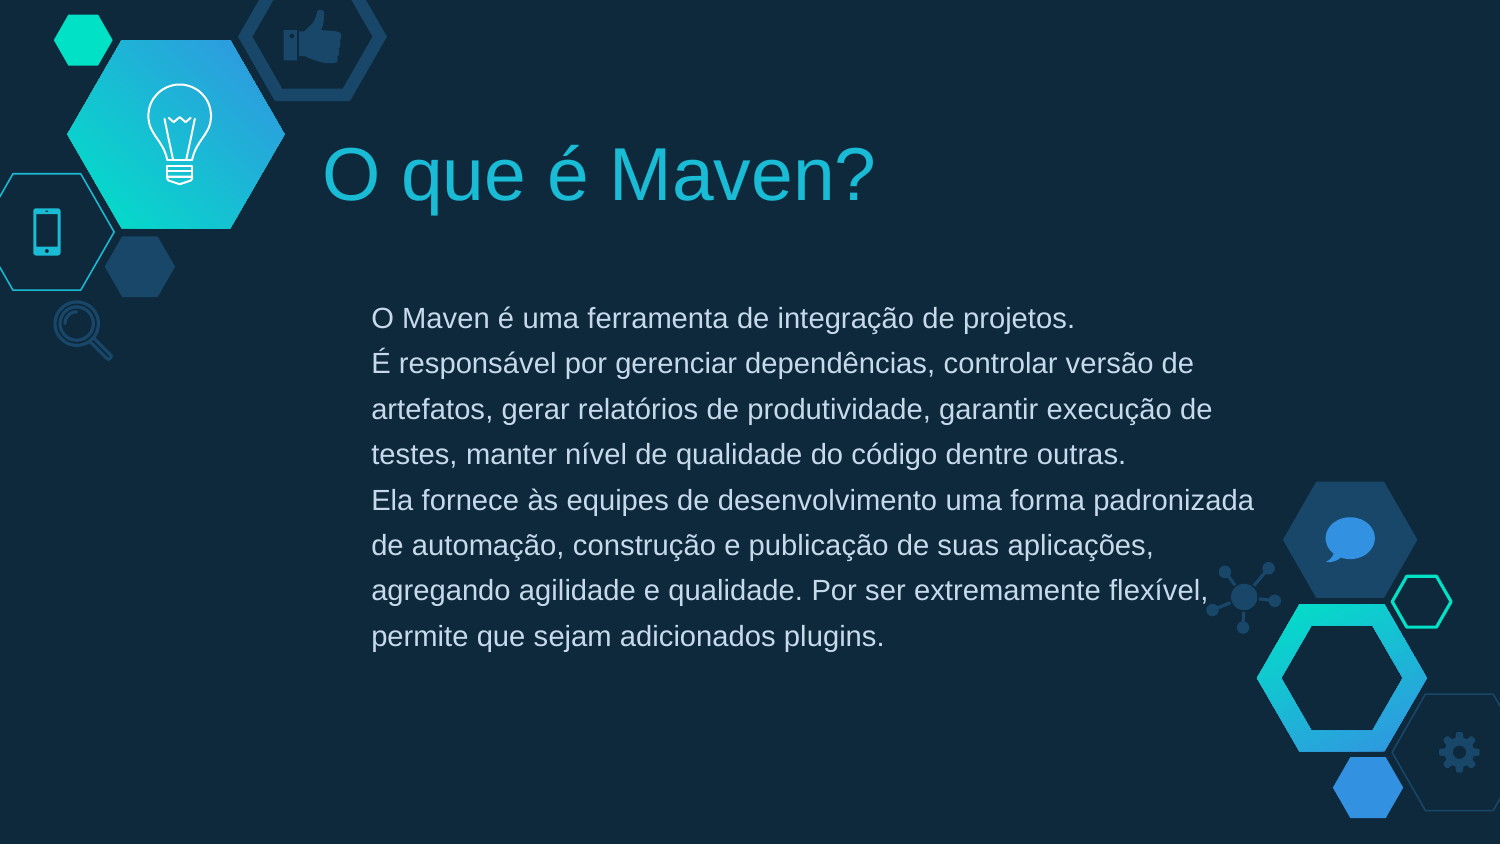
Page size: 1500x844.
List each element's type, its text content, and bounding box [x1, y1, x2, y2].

subtitle O Maven é uma ferramenta de integração de projetos. É responsável por gerenciar dependências, controlar versão de artefatos, gerar relatórios de produtividade, garantir execução de testes, manter nível de qualidade do código dentre outras. Ela fornece às equipes de desenvolvimento uma forma padronizada de automação, construção e publicação de suas aplicações, agregando agilidade e qualidade. Por ser extremamente flexível, permite que sejam adicionados plugins. [356, 238, 1291, 761]
title O que é Maven? [307, 110, 1500, 217]
